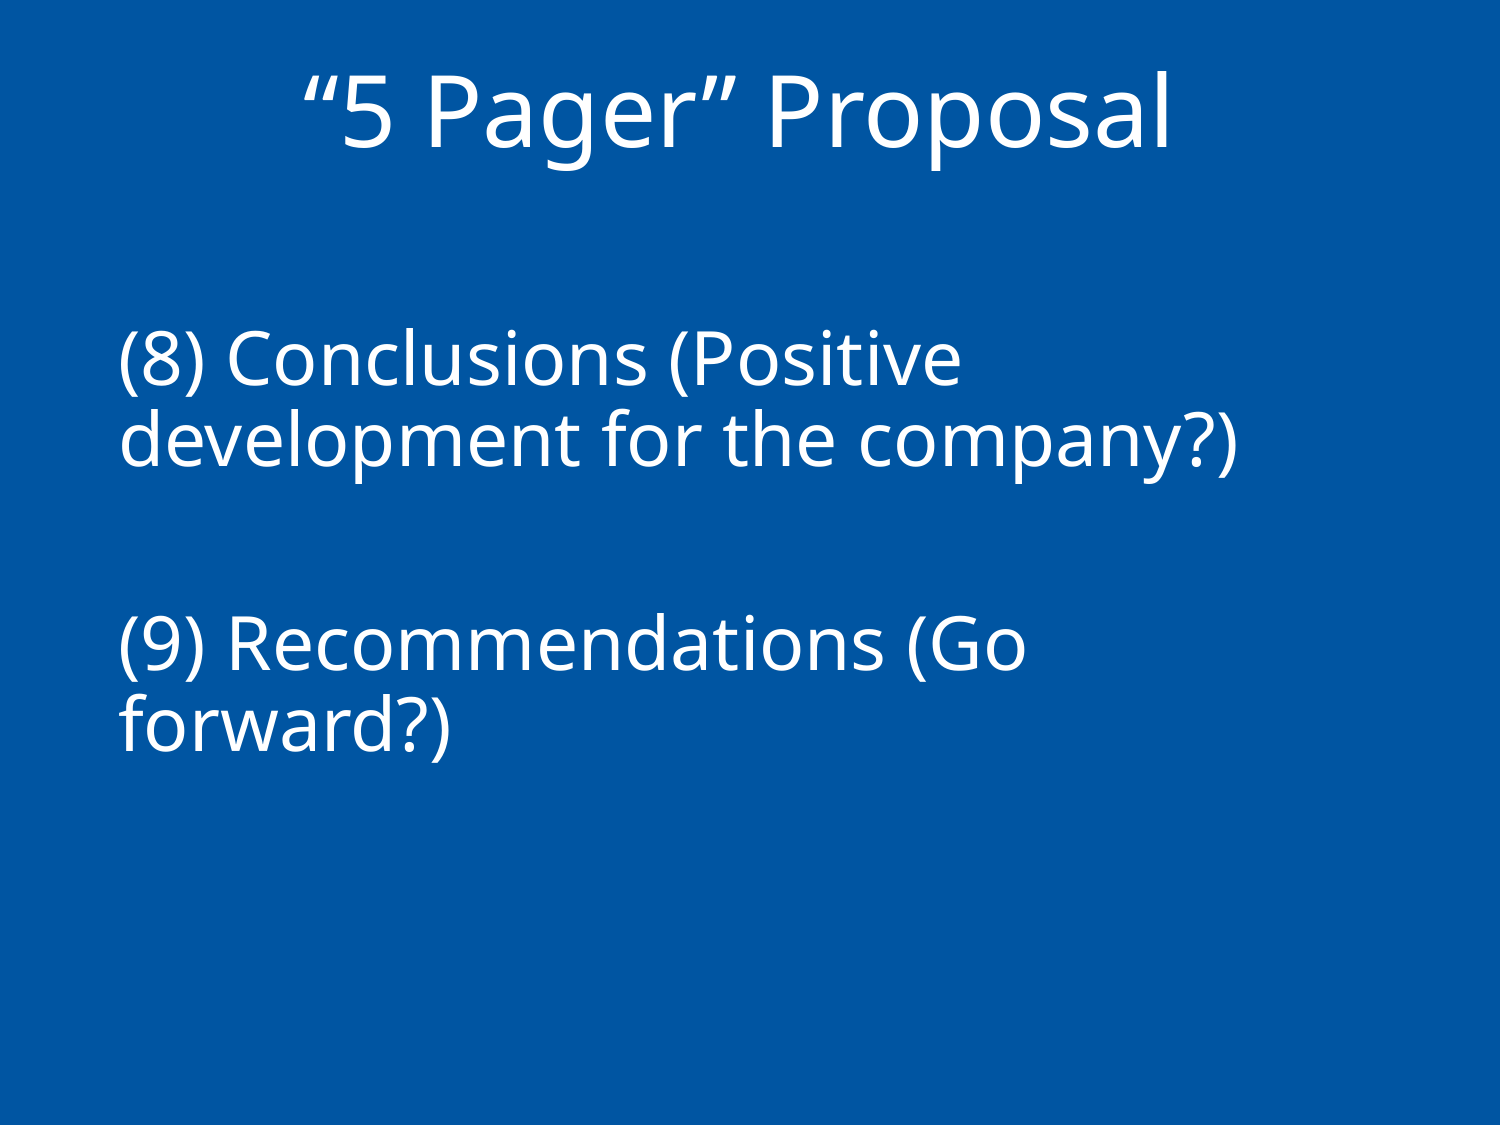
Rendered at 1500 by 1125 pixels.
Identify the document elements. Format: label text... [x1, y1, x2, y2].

title “5 Pager” Proposal [92, 42, 1387, 188]
list (8) Conclusions (Positive development for the company?) (9) Recommendations (Go forward?) [103, 313, 1397, 961]
